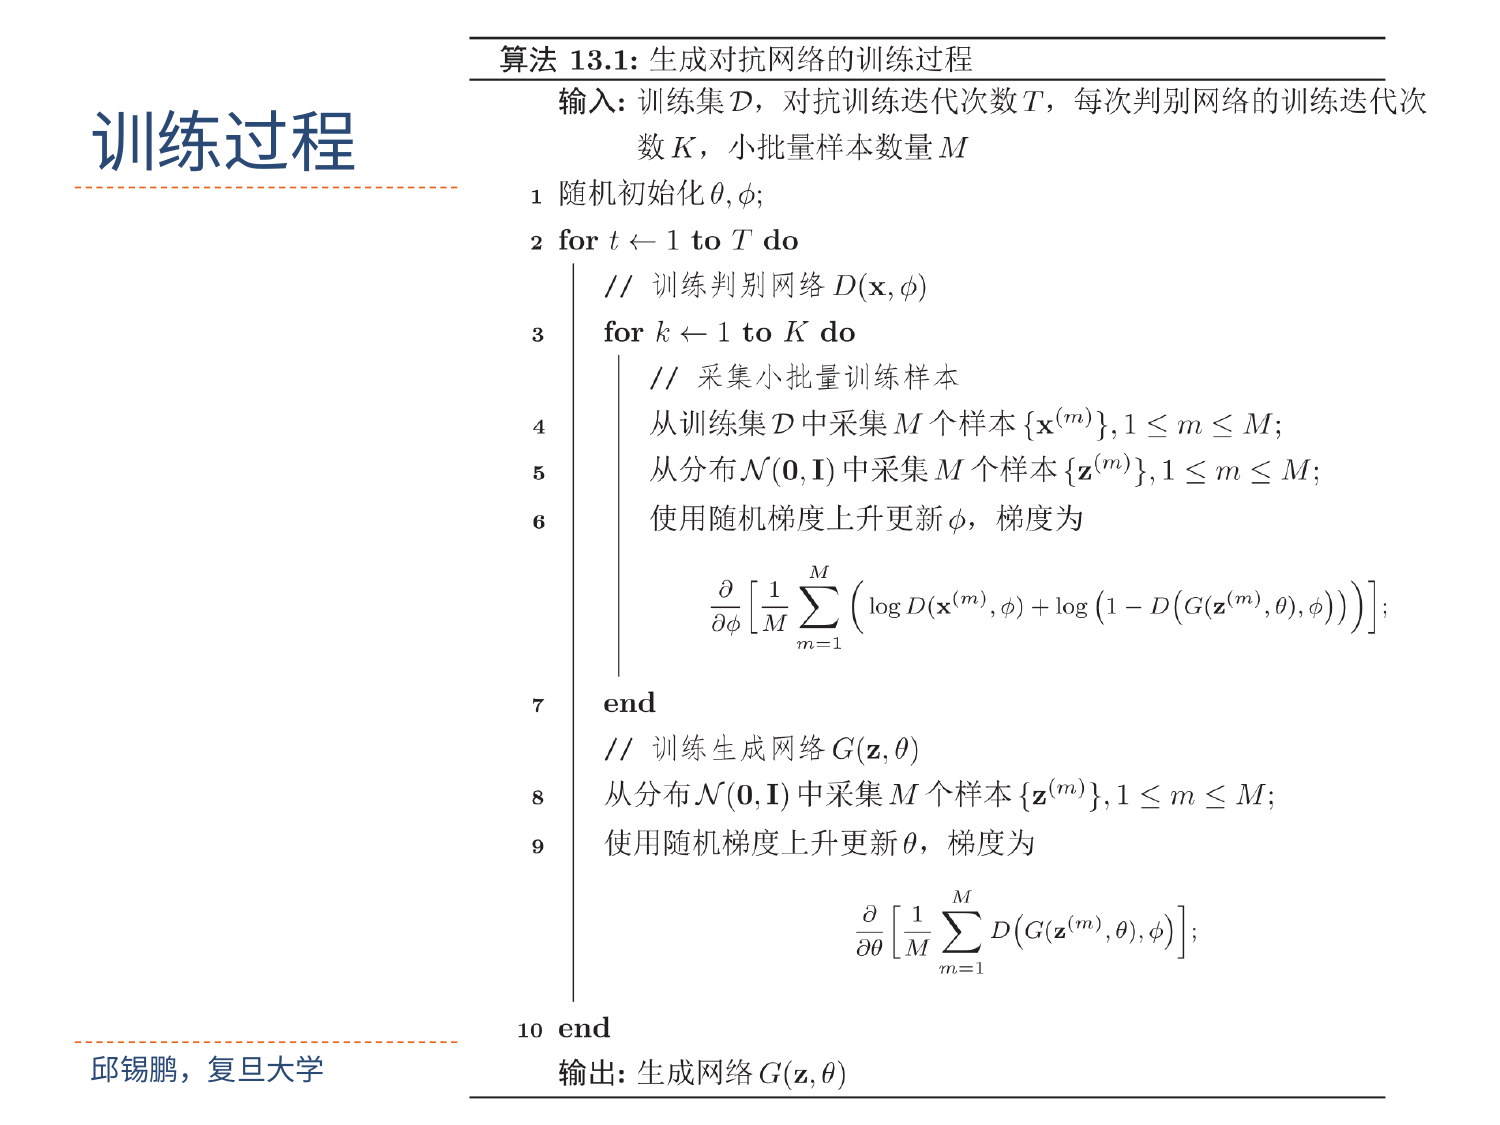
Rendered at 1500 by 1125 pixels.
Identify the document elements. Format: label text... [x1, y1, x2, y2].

title 训练过程 [75, 24, 462, 188]
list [462, 24, 1438, 1117]
